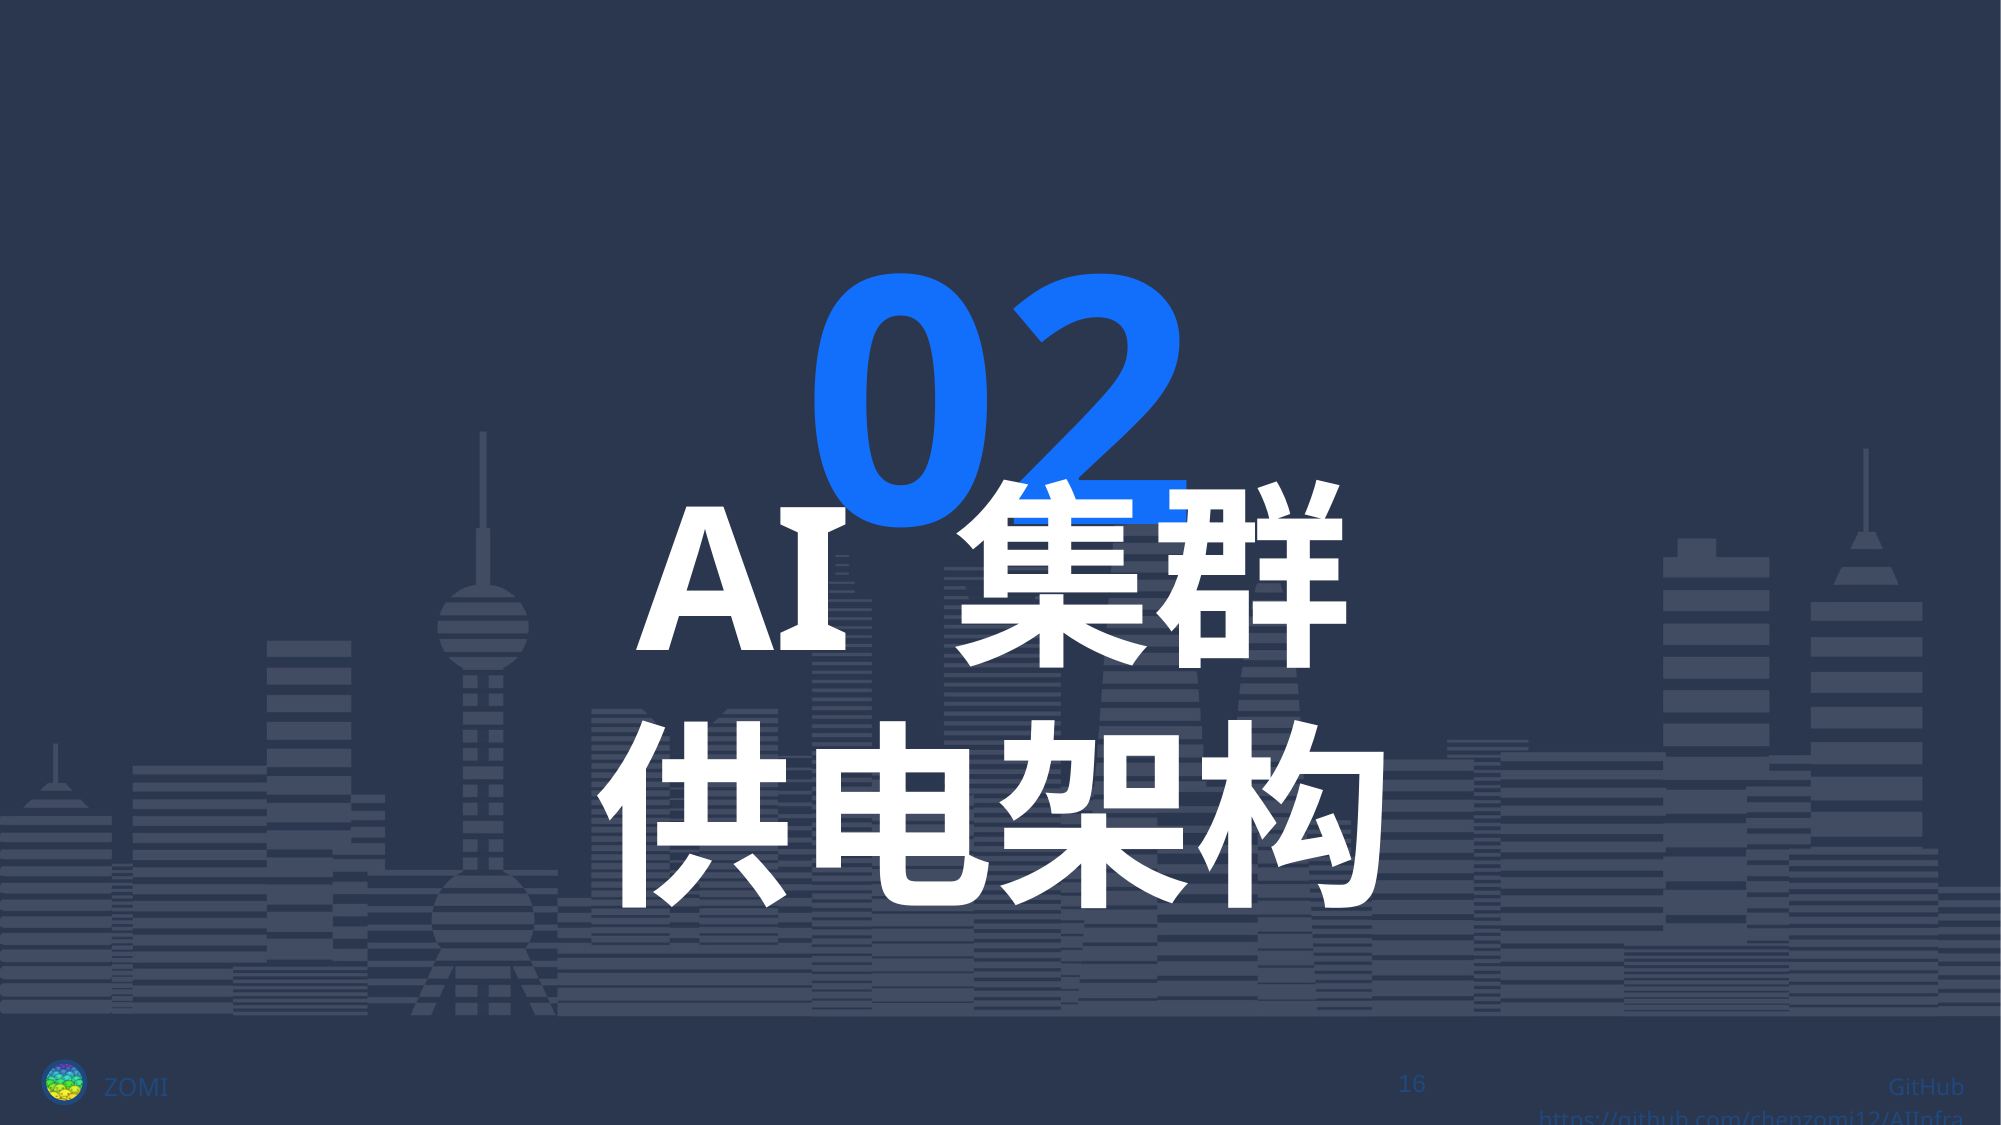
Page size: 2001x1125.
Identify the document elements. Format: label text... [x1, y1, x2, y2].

list AI 集群 供电架构 [79, 394, 1910, 986]
picture [1573, 1117, 1580, 1125]
picture [1542, 1117, 1548, 1125]
picture [1724, 1117, 1730, 1125]
picture [1765, 1117, 1771, 1125]
picture [1792, 1117, 1798, 1125]
text_box 02 [787, 171, 1213, 394]
picture [0, 0, 2001, 1125]
picture [1650, 1117, 1656, 1125]
picture [1816, 1117, 1824, 1125]
picture [1831, 1117, 1837, 1125]
picture [1923, 1117, 1929, 1125]
picture [1709, 1117, 1717, 1125]
picture [1678, 1117, 1685, 1125]
picture [1620, 1117, 1627, 1125]
